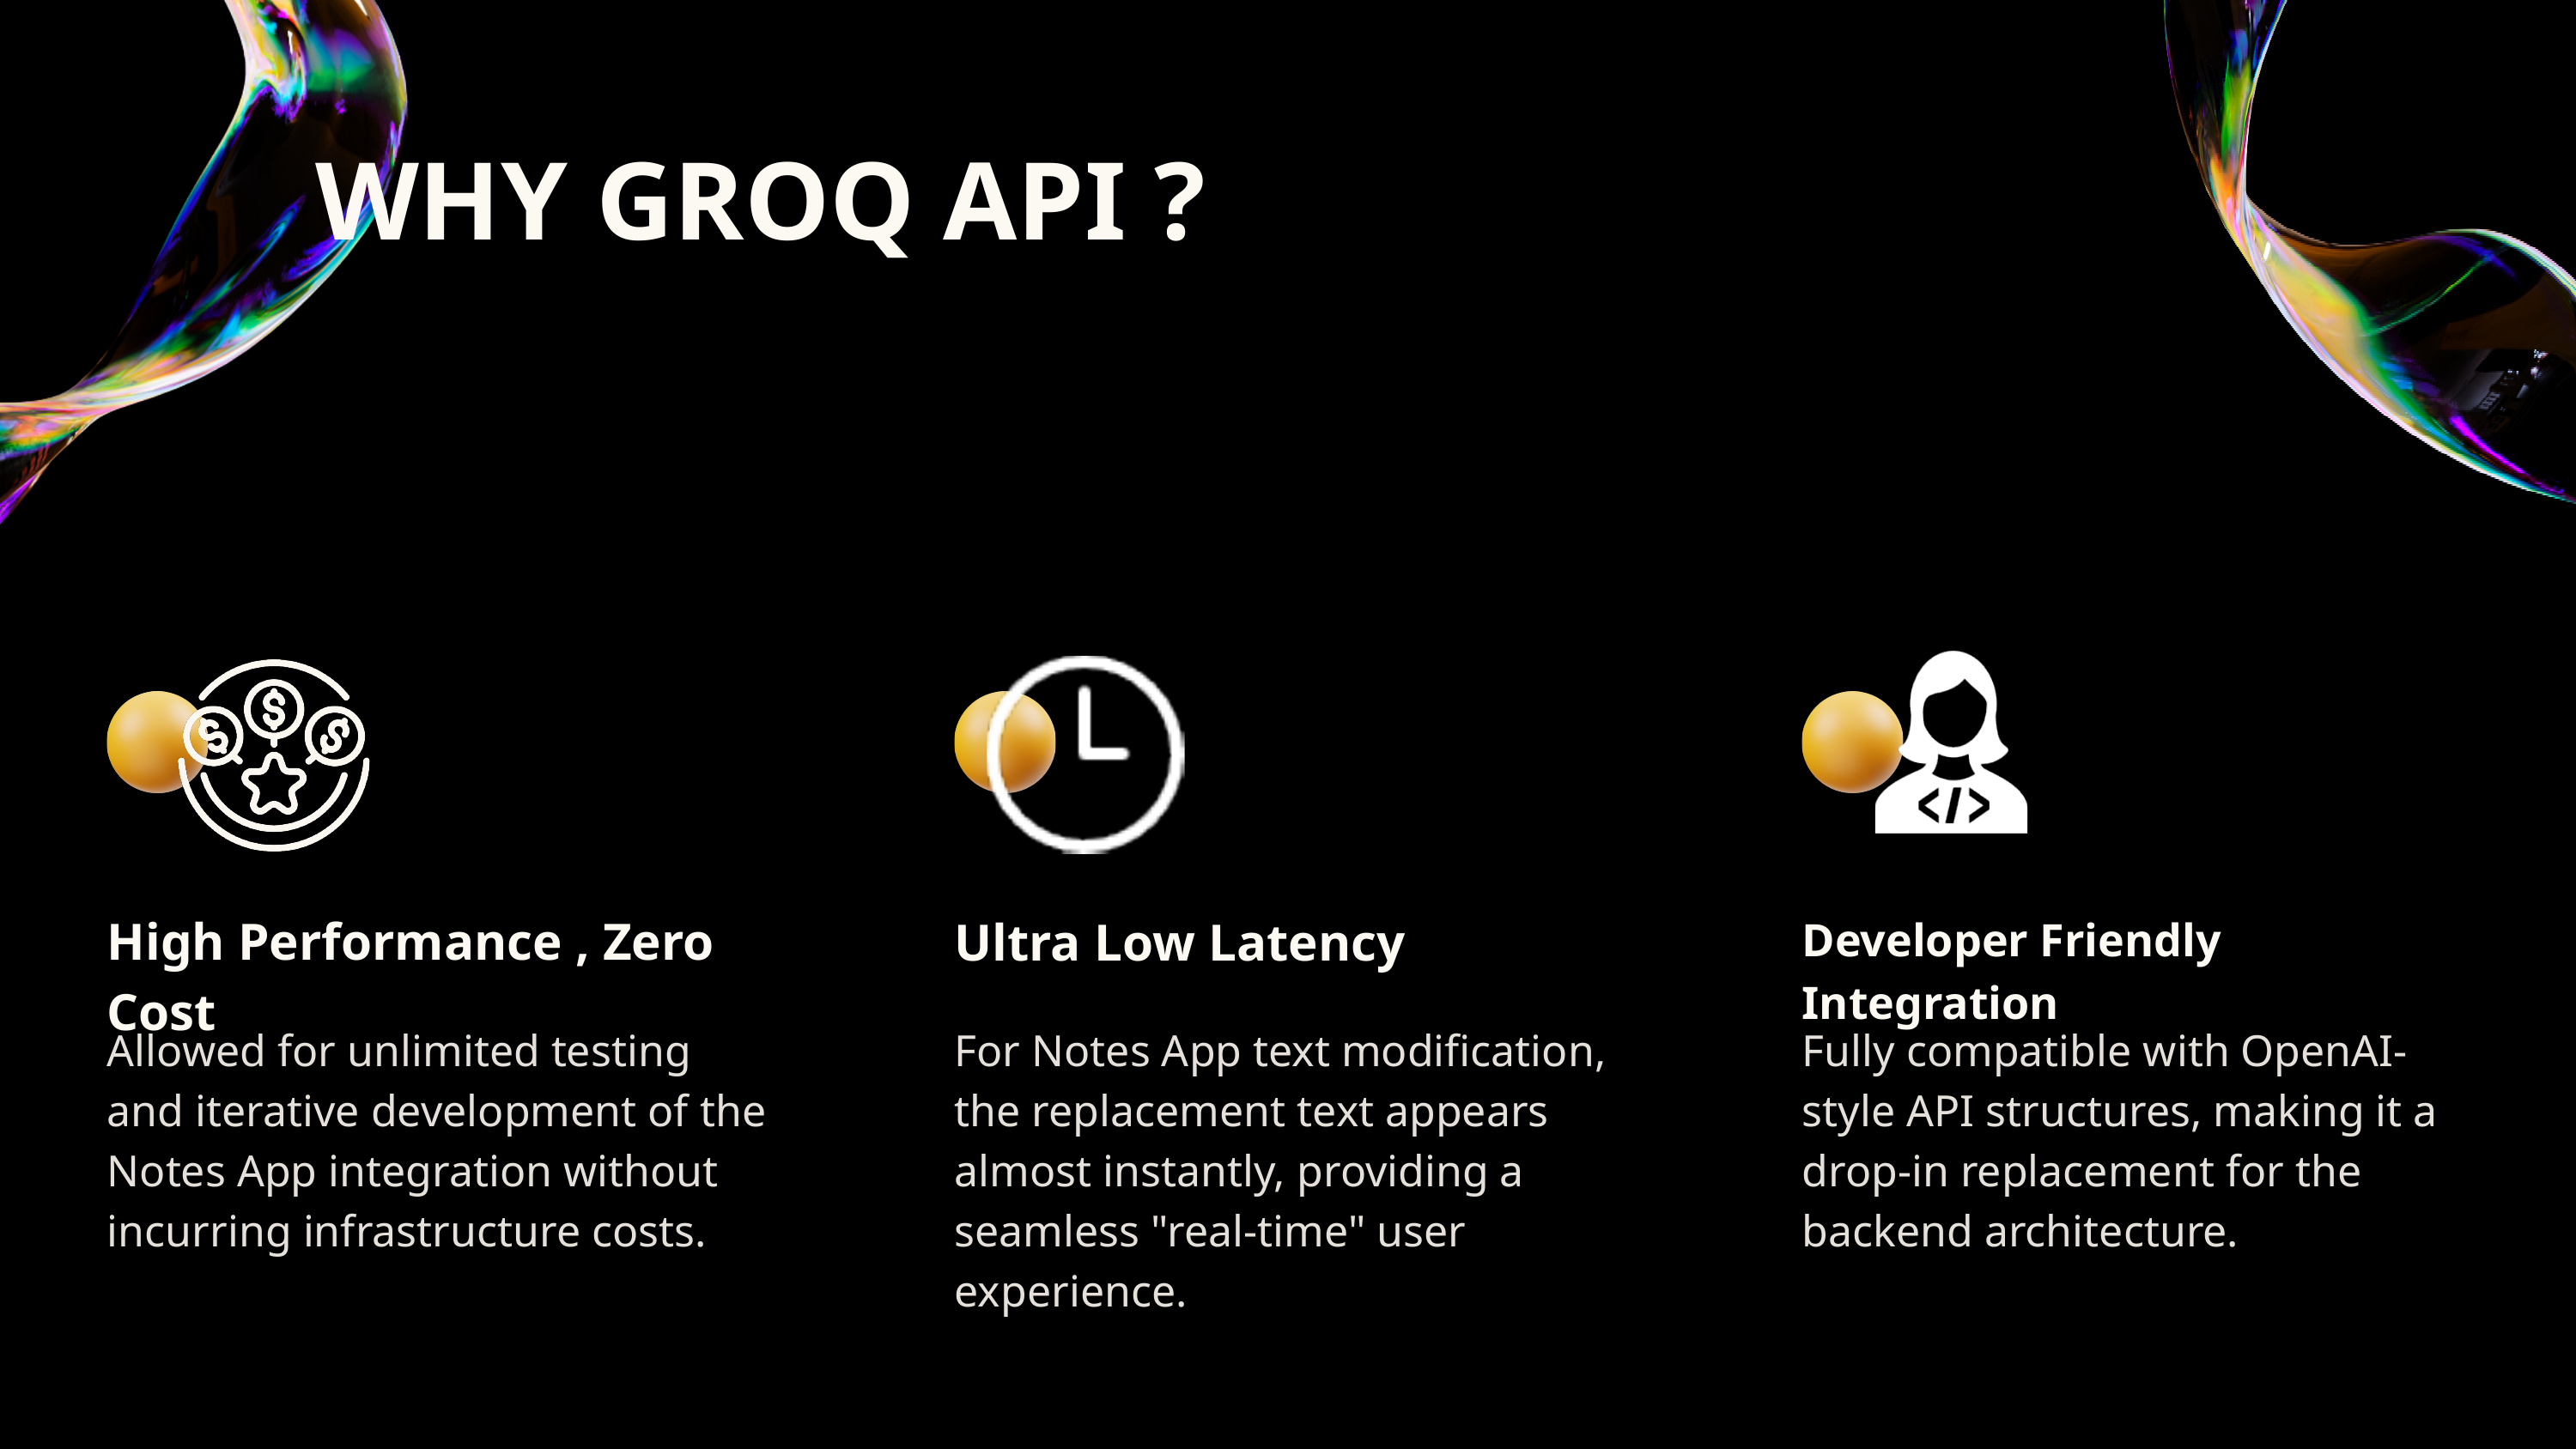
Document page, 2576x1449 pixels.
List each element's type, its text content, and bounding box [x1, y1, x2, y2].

text_box [1801, 691, 1874, 793]
text_box [0, 0, 409, 567]
text_box Developer Friendly Integration [1801, 903, 2470, 1015]
text_box Allowed for unlimited testing and iterative development of the Notes App integration without incurring infrastructure costs. [106, 1015, 775, 1256]
text_box Fully compatible with OpenAI-style API structures, making it a drop-in replacement for the backend architecture. [1801, 1015, 2470, 1256]
text_box WHY GROQ API ? [315, 143, 1234, 262]
text_box [2164, 0, 2576, 793]
text_box [954, 691, 987, 793]
text_box For Notes App text modification, the replacement text appears almost instantly, providing a seamless "real-time" user experience. [954, 1015, 1622, 1316]
text_box [987, 656, 1185, 854]
text_box [1874, 651, 2028, 834]
text_box [178, 659, 370, 852]
text_box High Performance , Zero Cost [106, 900, 775, 1015]
text_box Ultra Low Latency [954, 900, 1622, 971]
text_box [106, 691, 178, 793]
